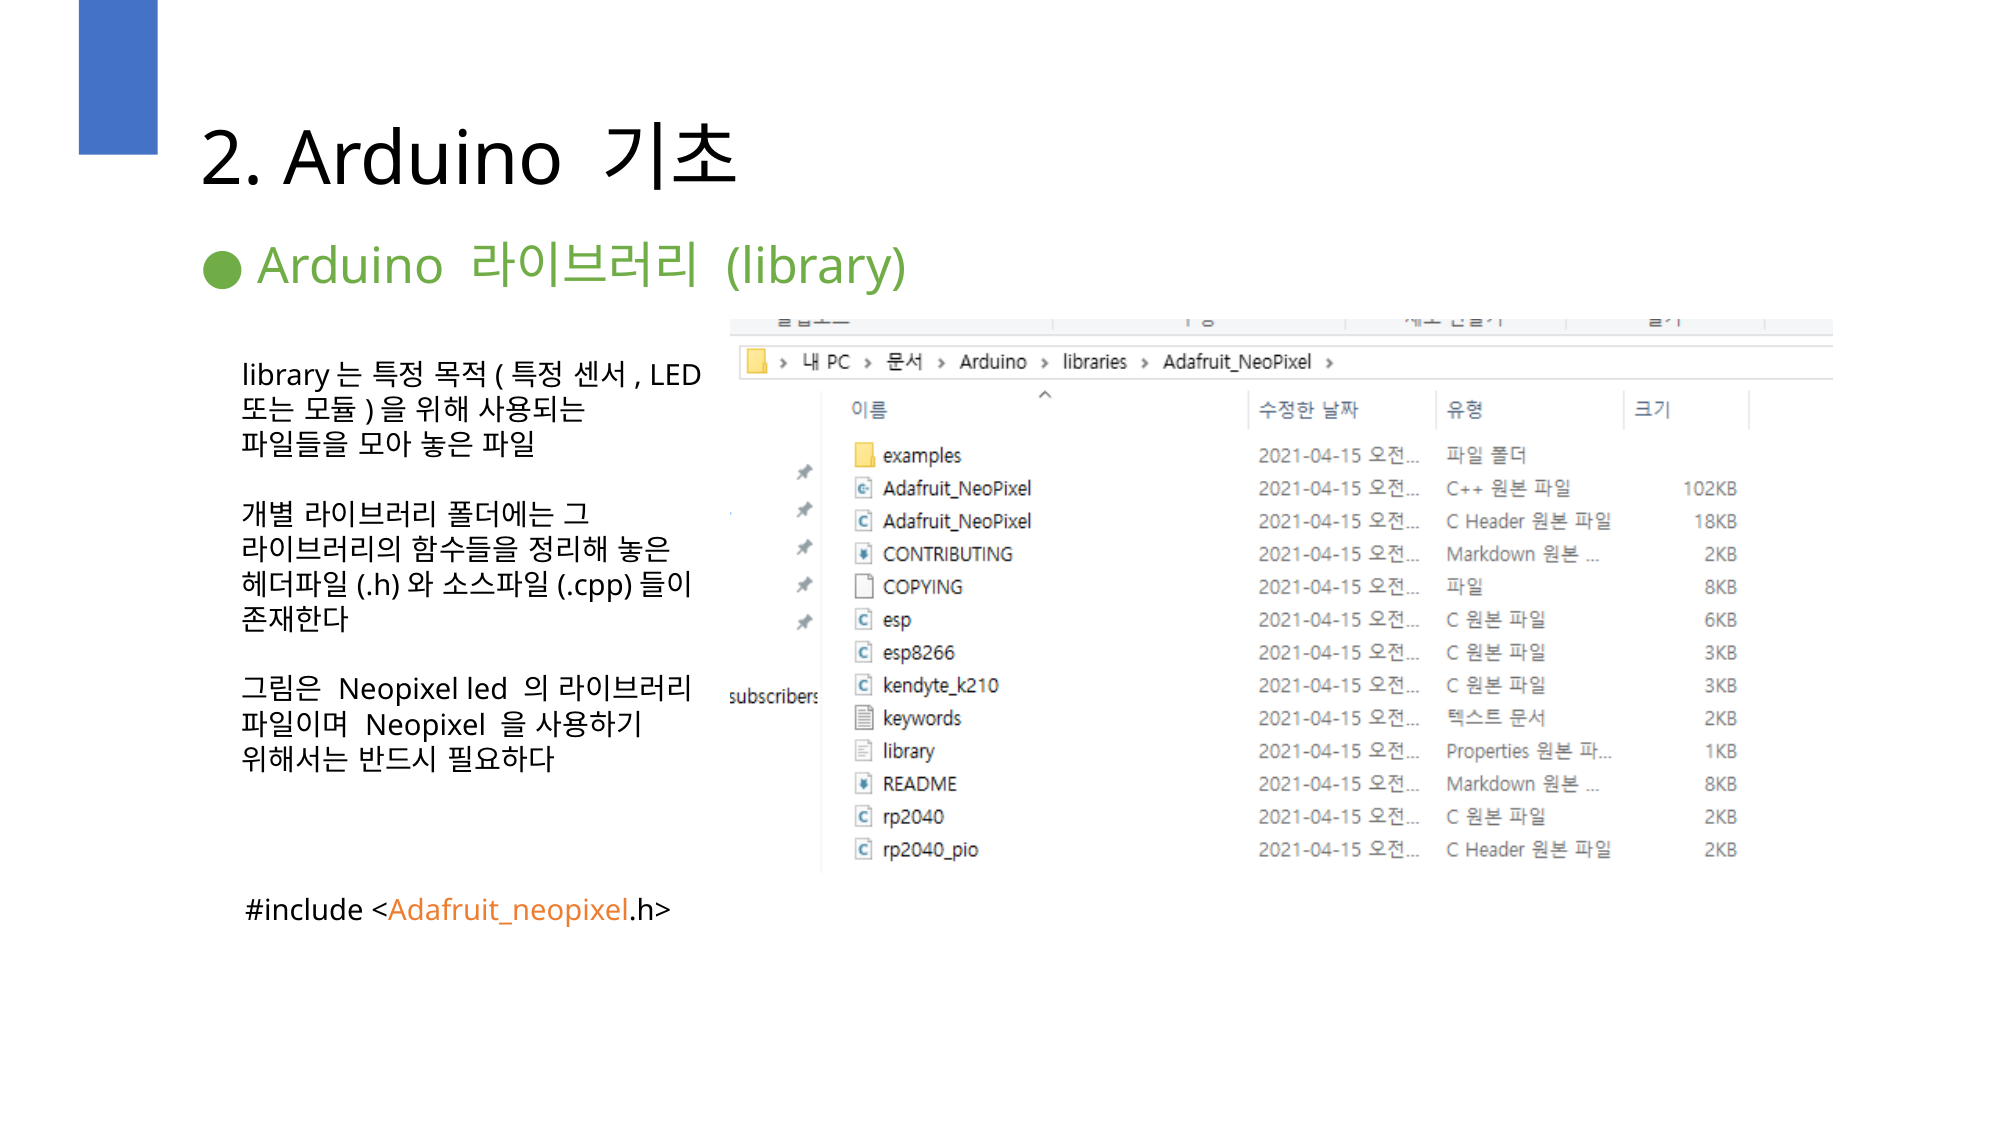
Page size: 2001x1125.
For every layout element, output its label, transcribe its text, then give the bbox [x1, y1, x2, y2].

picture [730, 319, 1833, 874]
text_box library는 특정 목적(특정 센서, LED 또는 모듈)을 위해 사용되는 파일들을 모아 놓은 파일 개별 라이브러리 폴더에는 그 라이브러리의 함수들을 정리해 놓은 헤더파일(.h)와 소스파일(.cpp)들이 존재한다 그림은 Neopixel led 의 라이브러리 파일이며 Neopixel 을 사용하기 위해서는 반드시 필요하다 [227, 348, 717, 784]
text_box [78, 0, 159, 156]
text_box #include <Adafruit_neopixel.h> [230, 848, 1007, 934]
text_box 2. Arduino 기초 [186, 101, 1499, 207]
text_box ● Arduino 라이브러리 (library) [185, 225, 1371, 301]
